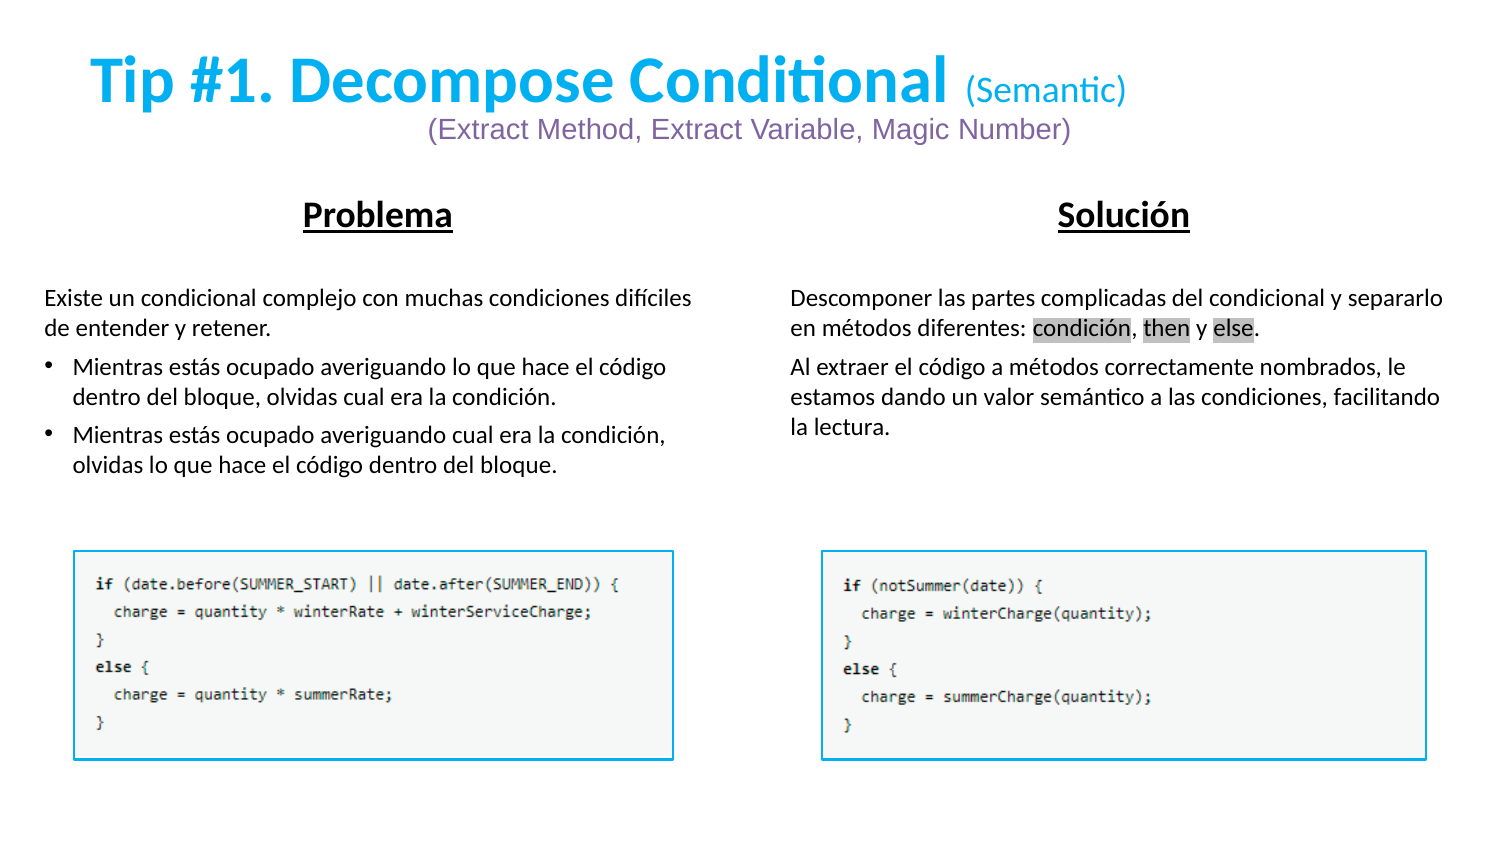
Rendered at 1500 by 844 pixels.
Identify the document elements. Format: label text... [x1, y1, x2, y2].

title Tip #1. Decompose Conditional (Semantic) [75, 33, 1425, 119]
text_box Solución Descomponer las partes complicadas del condicional y separarlo en métodos diferentes: condición, then y else. Al extraer el código a métodos correctamente nombrados, le estamos dando un valor semántico a las condiciones, facilitando la lectura. [775, 182, 1473, 481]
text_box (Extract Method, Extract Variable, Magic Number) [412, 102, 1088, 153]
picture [76, 553, 671, 757]
text_box Problema Existe un condicional complejo con muchas condiciones difíciles de entender y retener. Mientras estás ocupado averiguando lo que hace el código dentro del bloque, olvidas cual era la condición. Mientras estás ocupado averiguando cual era la condición, olvidas lo que hace el código dentro del bloque. [29, 182, 727, 540]
picture [824, 553, 1424, 757]
